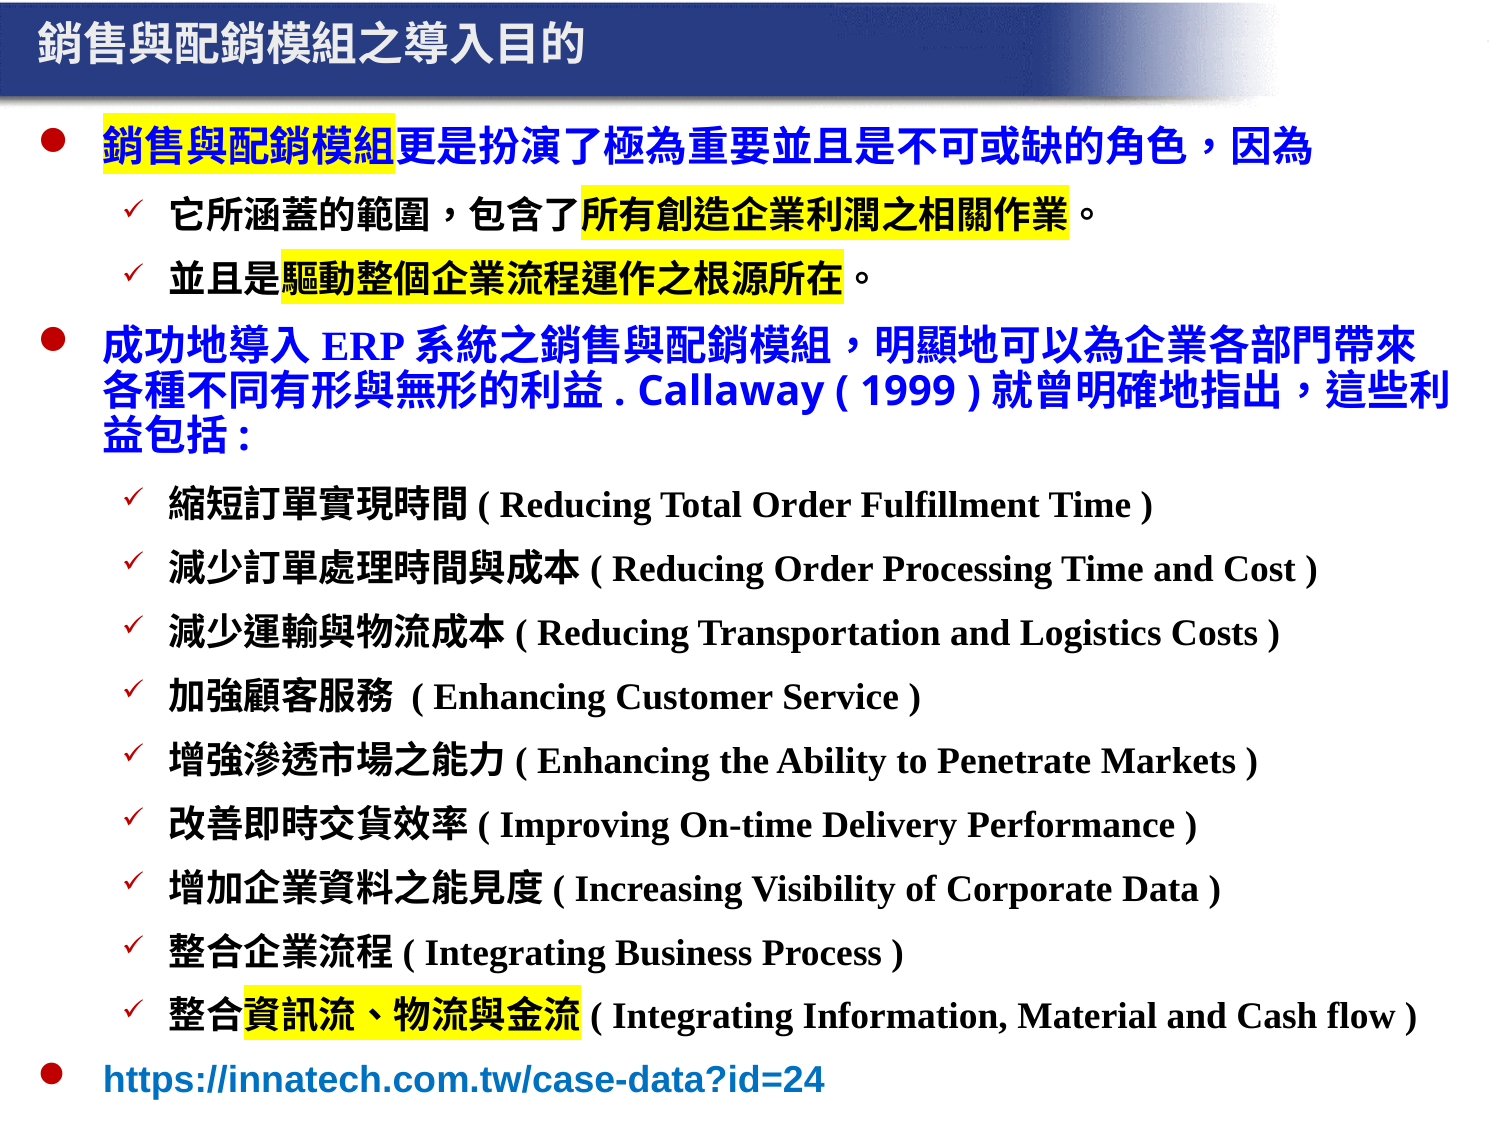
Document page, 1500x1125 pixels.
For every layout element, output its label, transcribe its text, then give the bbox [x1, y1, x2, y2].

picture [0, 0, 1500, 114]
list 銷售與配銷模組更是扮演了極為重要並且是不可或缺的角色，因為 它所涵蓋的範圍，包含了所有創造企業利潤之相關作業。 並且是驅動整個企業流程運作之根源所在。 成功地導入ERP系統之銷售與配銷模組，明顯地可以為企業各部門帶來各種不同有形與無形的利益. Callaway ( 1999 )就曾明確地指出，這些利益包括: 縮短訂單實現時間( Reducing Total Order Fulfillment Time ) 減少訂單處理時間與成本( Reducing Order Processing Time and Cost ) 減少運輸與物流成本( Reducing Transportation and Logistics Costs ) 加強顧客服務 ( Enhancing Customer Service ) 增強滲透市場之能力( Enhancing the Ability to Penetrate Markets ) 改善即時交貨效率( Improving On-time Delivery Performance ) 增加企業資料之能見度( Increasing Visibility of Corporate Data ) 整合企業流程( Integrating Business Process ) 整合資訊流、物流與金流( Integrating Information, Material and Cash flow ) https://innatech.com.tw/case-data?id=24 [37, 125, 1457, 1039]
title 銷售與配銷模組之導入目的 [37, 0, 1163, 93]
